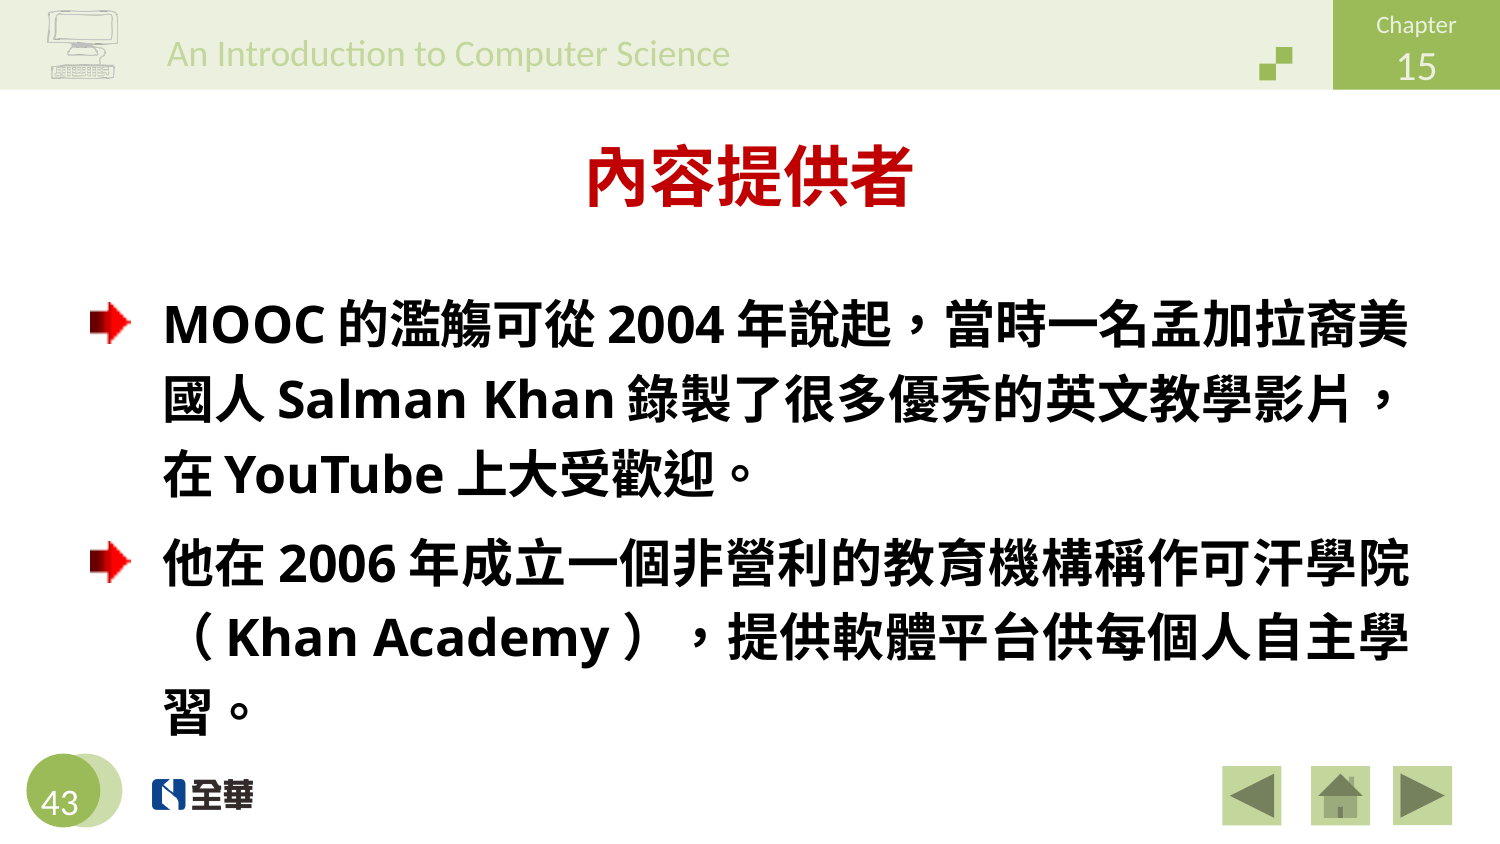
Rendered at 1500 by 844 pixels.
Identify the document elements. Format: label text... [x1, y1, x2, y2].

picture [152, 779, 253, 810]
list MOOC的濫觴可從2004年說起，當時一名孟加拉裔美國人Salman Khan錄製了很多優秀的英文教學影片，在YouTube上大受歡迎。 他在2006年成立一個非營利的教育機構稱作可汗學院（Khan Academy），提供軟體平台供每個人自主學習。 [75, 272, 1425, 754]
picture [90, 302, 131, 344]
picture [47, 10, 118, 79]
picture [90, 541, 131, 583]
title 內容提供者 [75, 104, 1425, 245]
